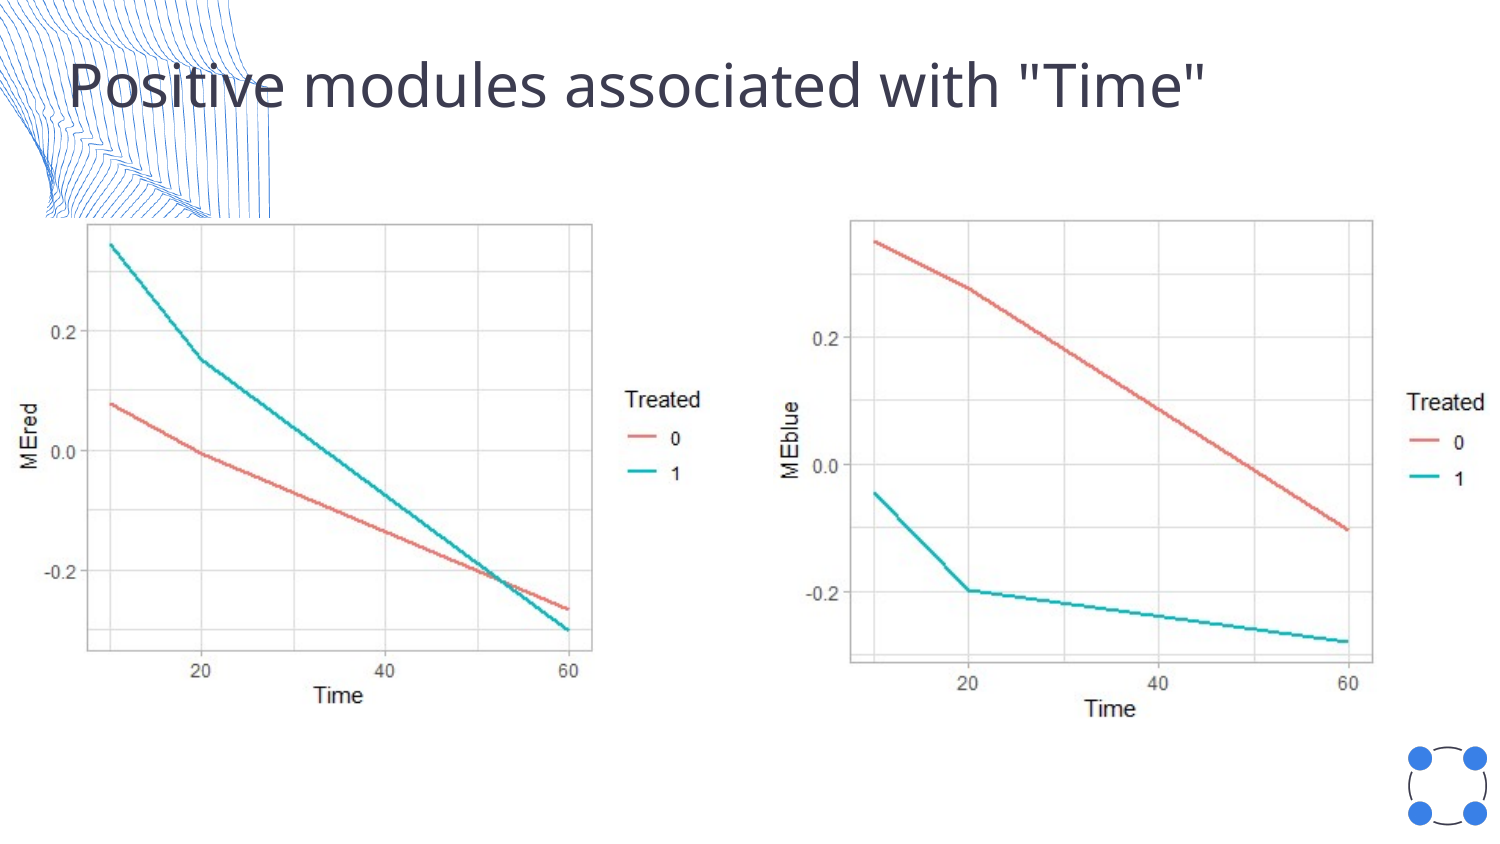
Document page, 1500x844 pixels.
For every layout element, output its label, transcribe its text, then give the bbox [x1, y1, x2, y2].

text_box Positive modules associated with "Time" [371, 34, 1332, 132]
picture [773, 214, 1490, 726]
picture [0, 0, 710, 709]
picture [1395, 733, 1500, 839]
